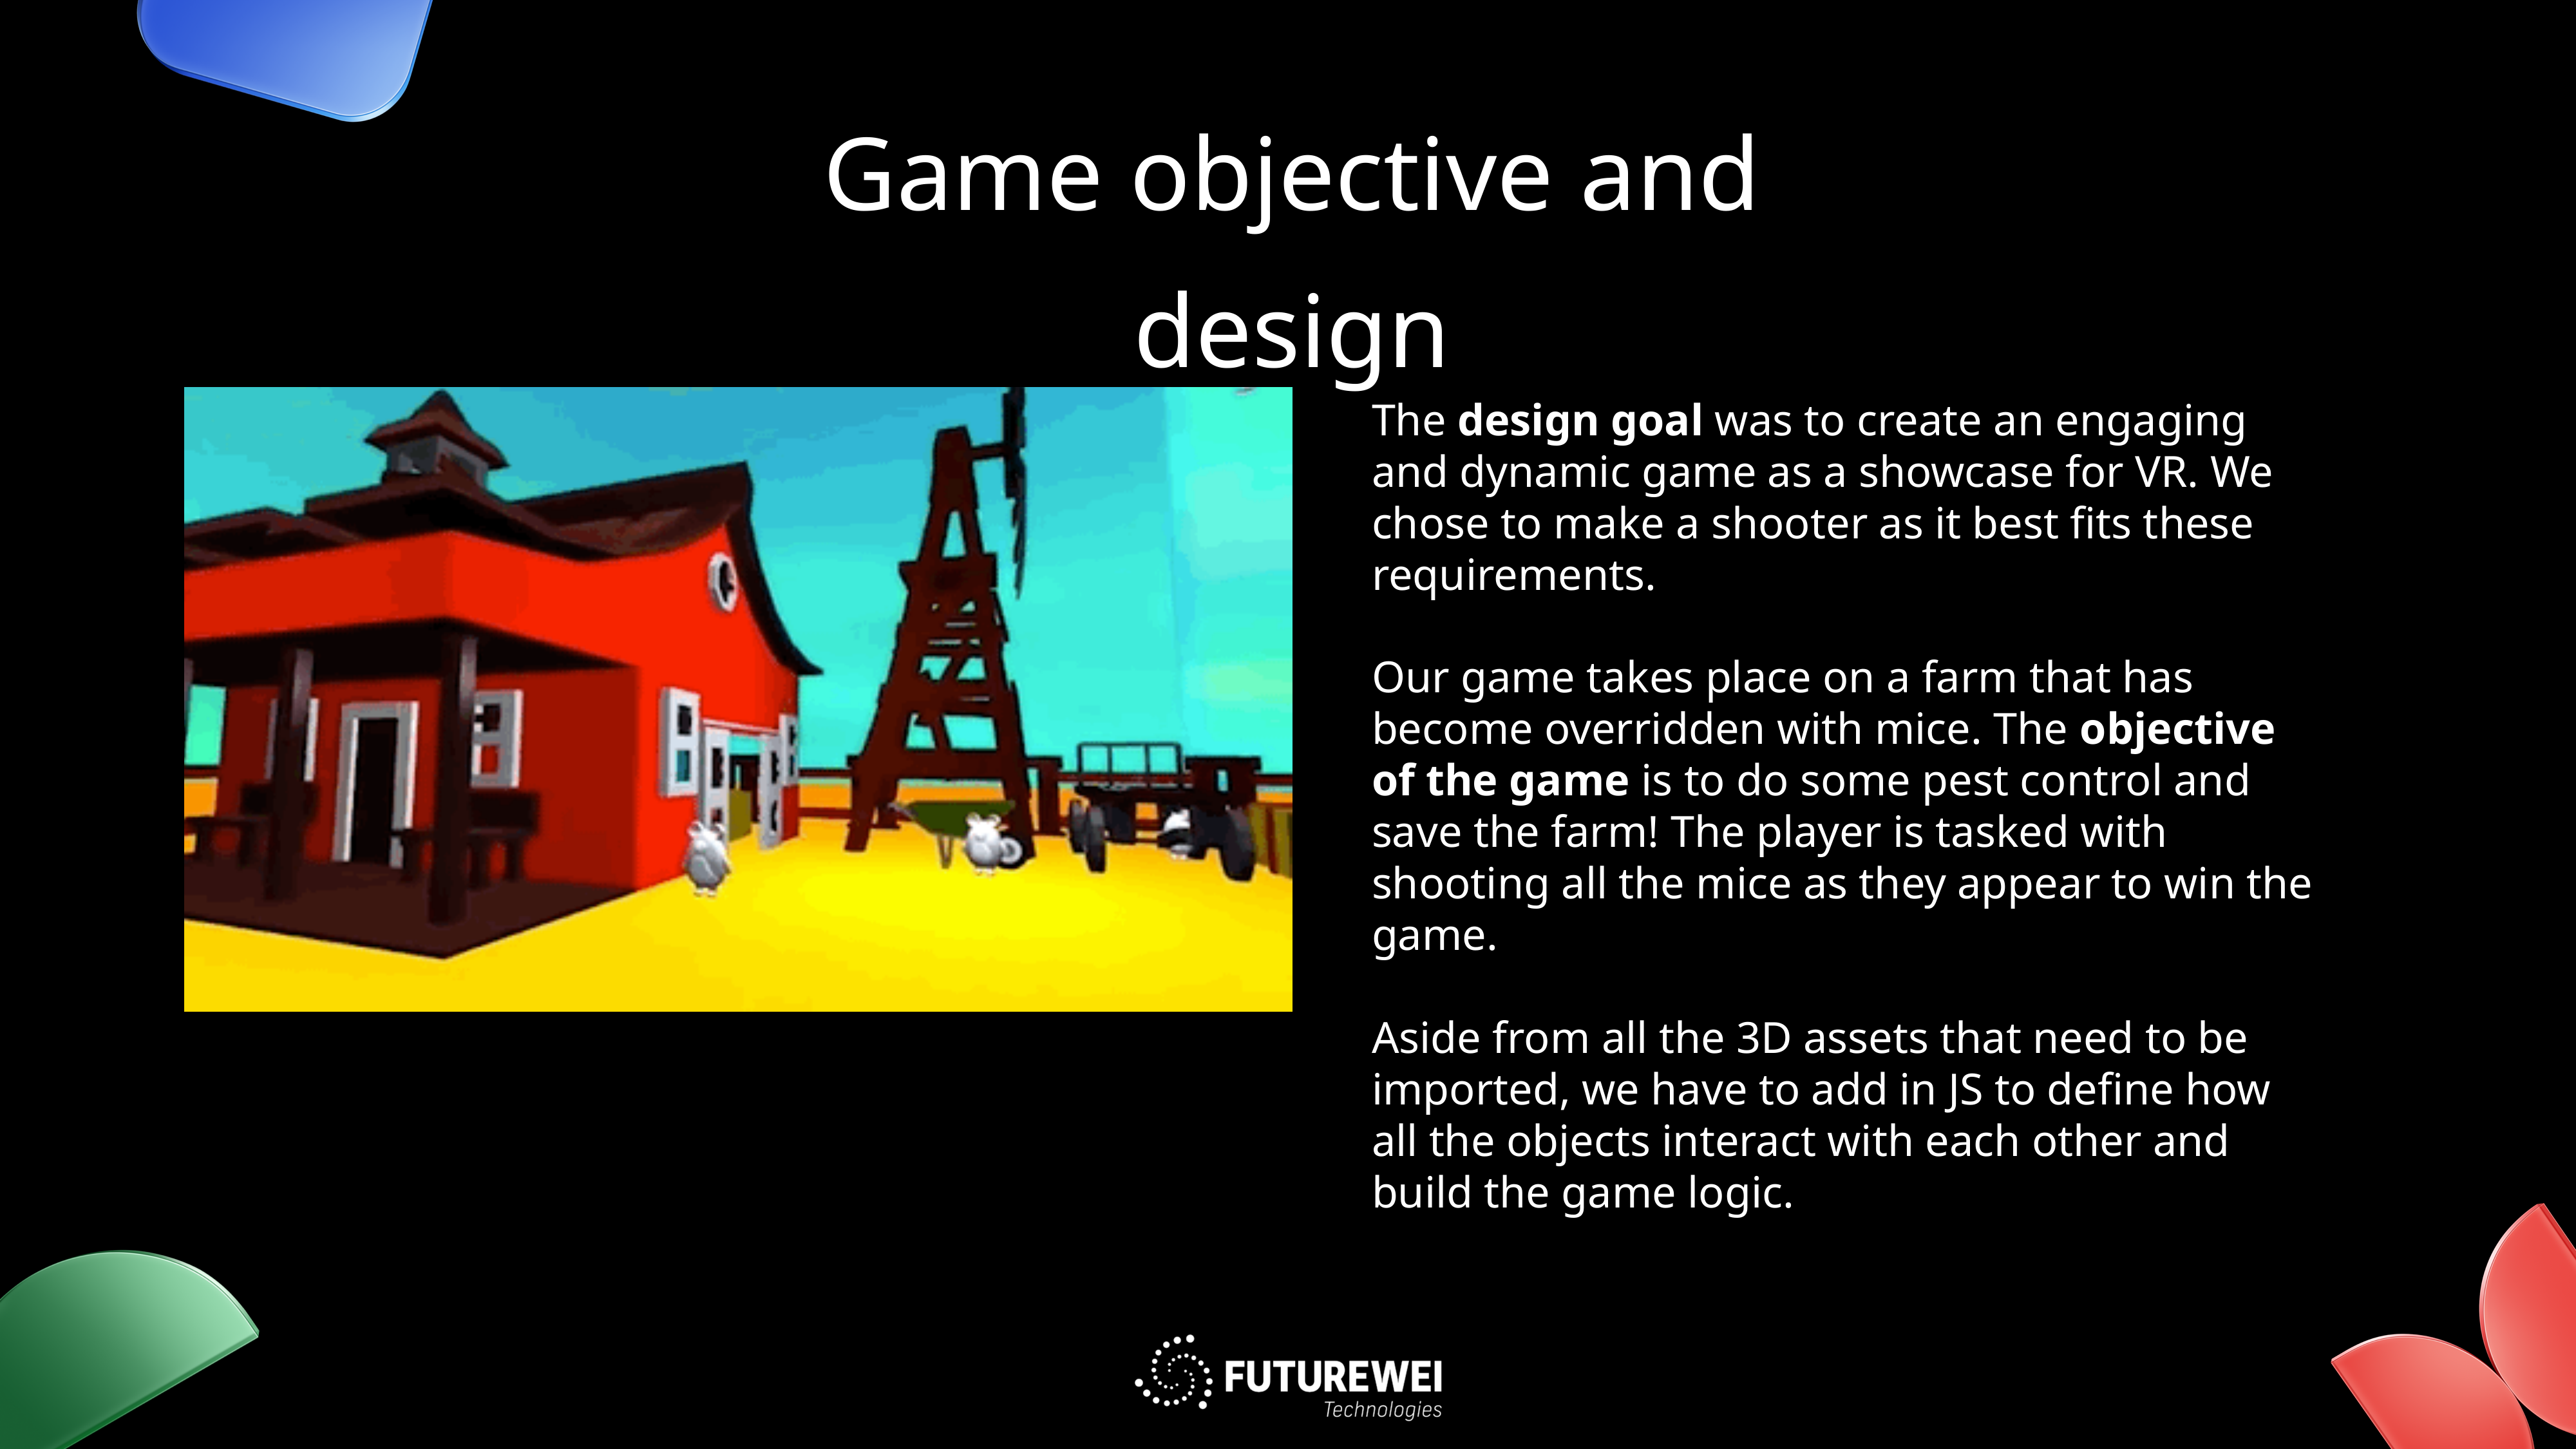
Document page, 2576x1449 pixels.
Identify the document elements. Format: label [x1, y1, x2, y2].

picture [1104, 1303, 1472, 1441]
text_box [0, 0, 2576, 1449]
picture [184, 387, 1293, 1012]
